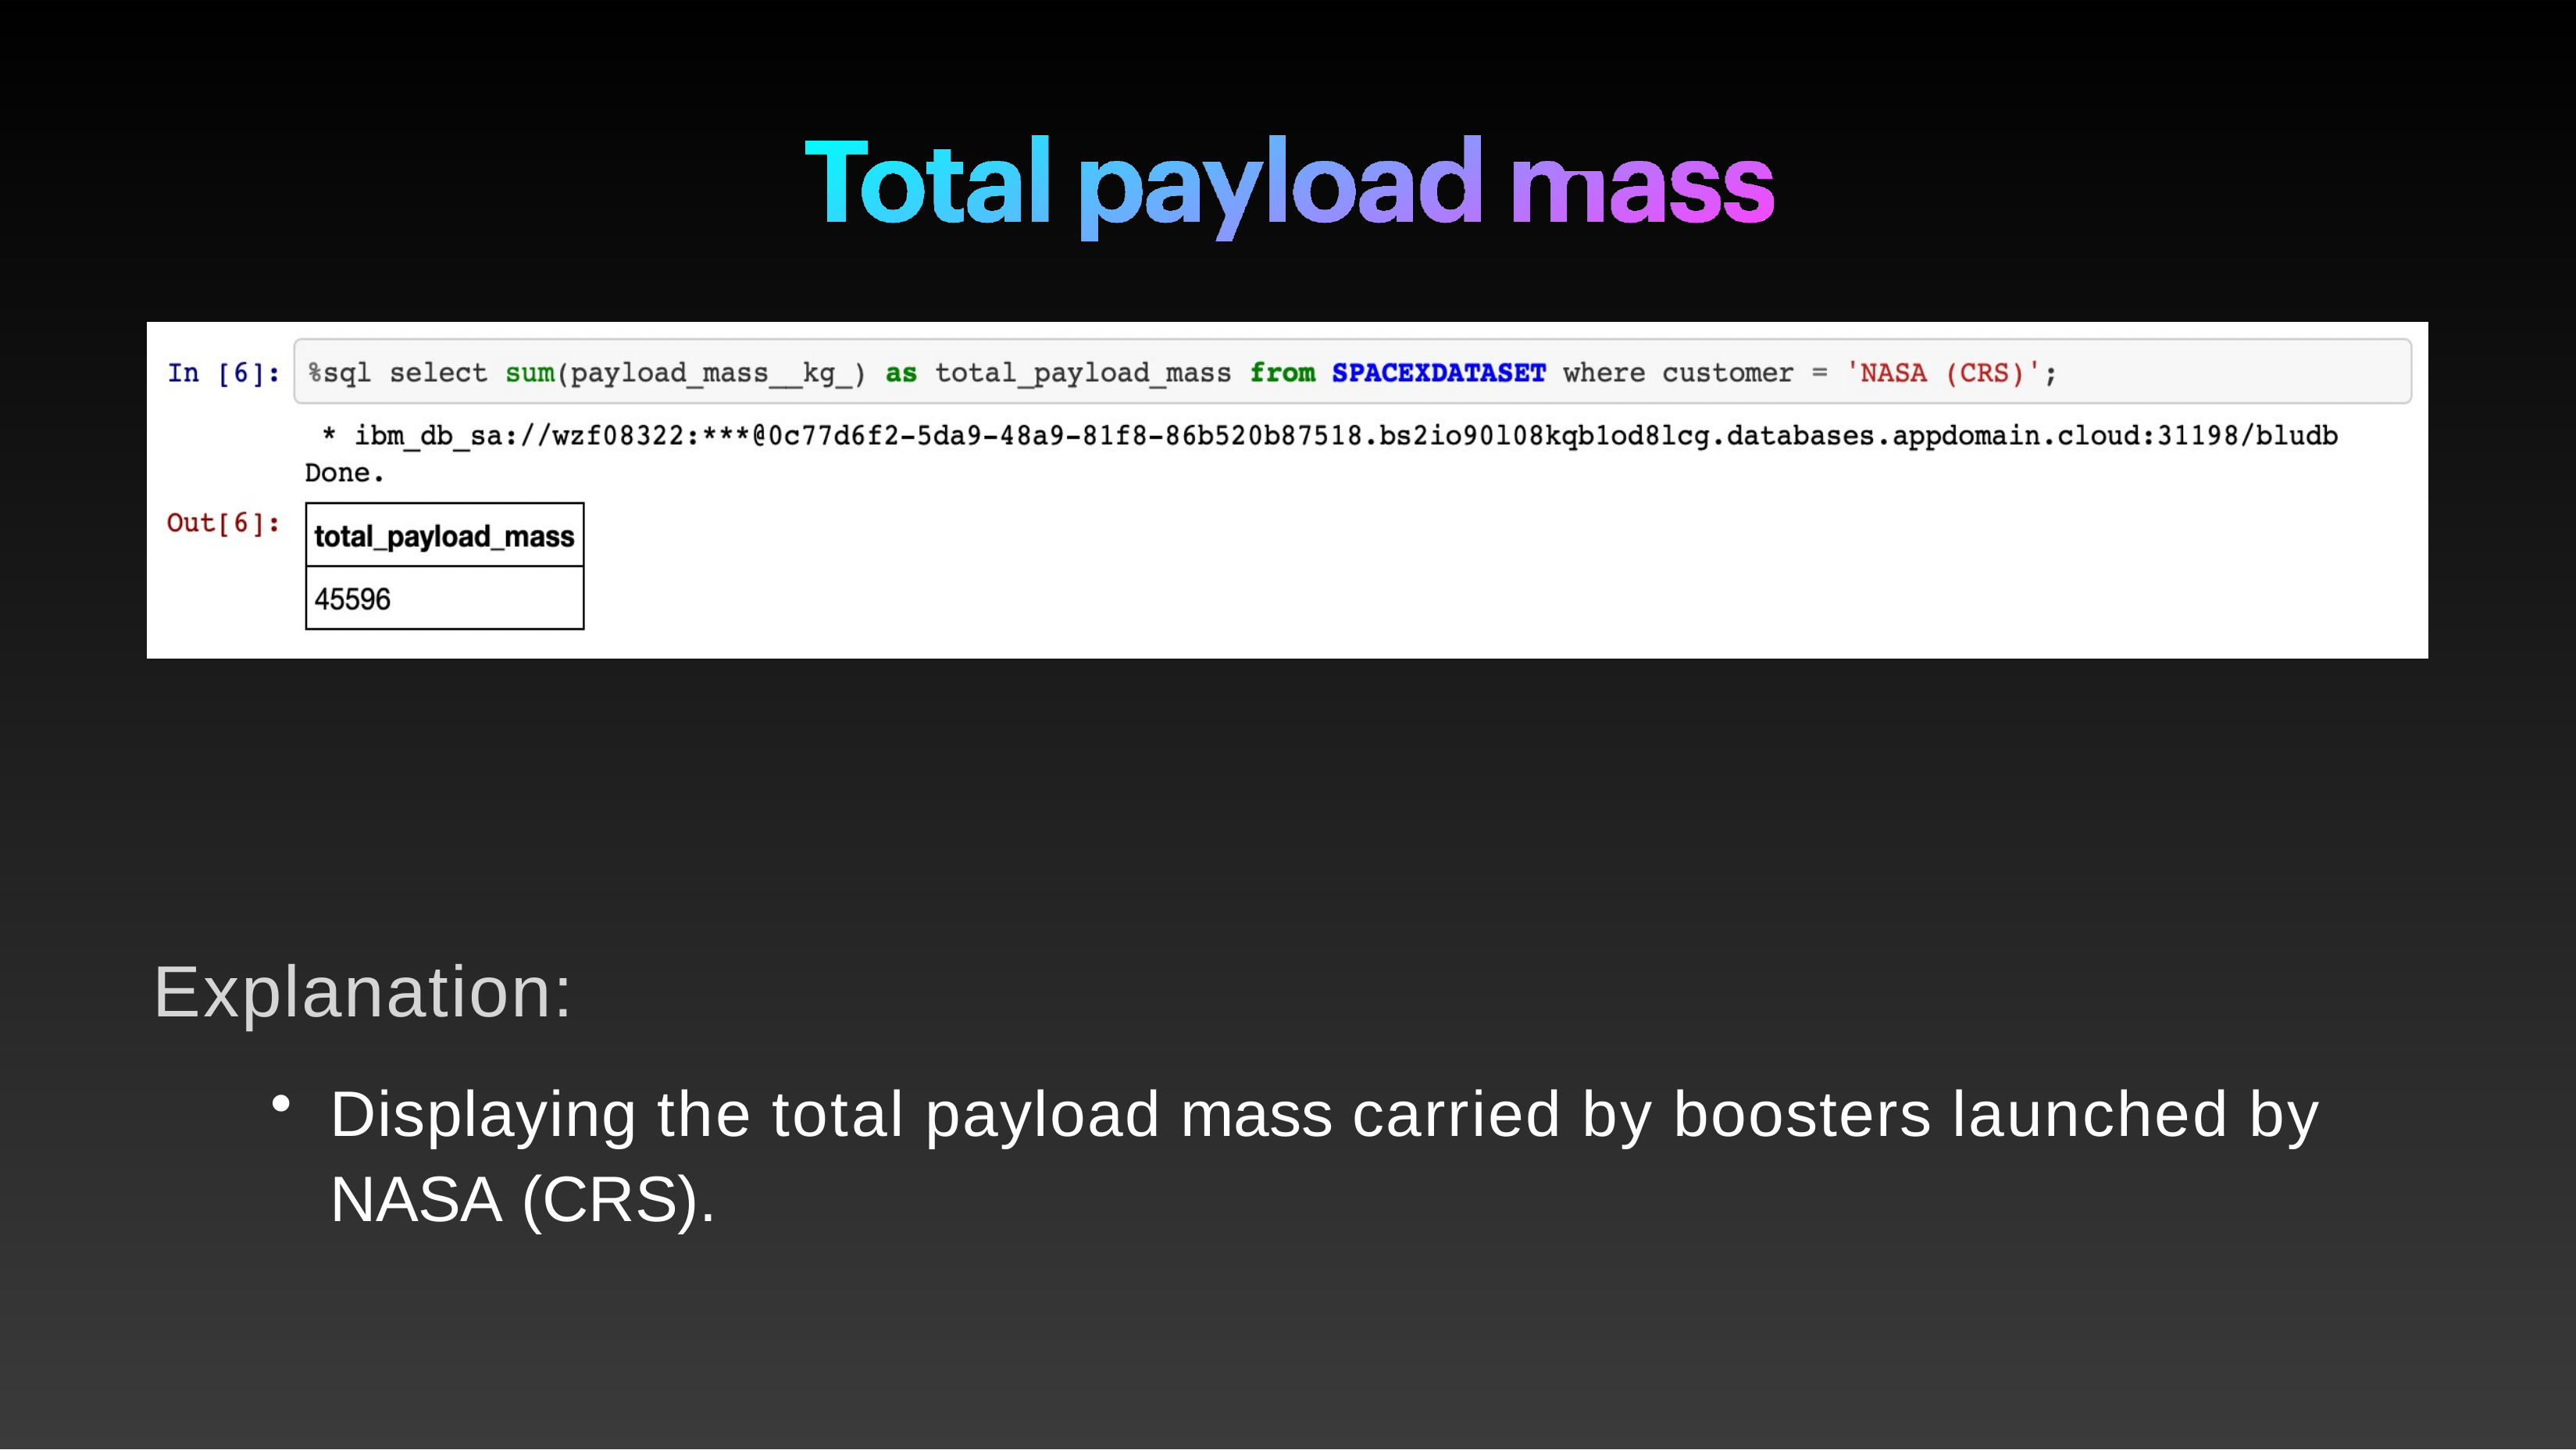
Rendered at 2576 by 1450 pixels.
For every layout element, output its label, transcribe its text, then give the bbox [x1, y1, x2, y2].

picture [0, 0, 2576, 1449]
text_box Explanation: Displaying the total payload mass carried by boosters launched by NASA (CRS). [151, 896, 2331, 1235]
